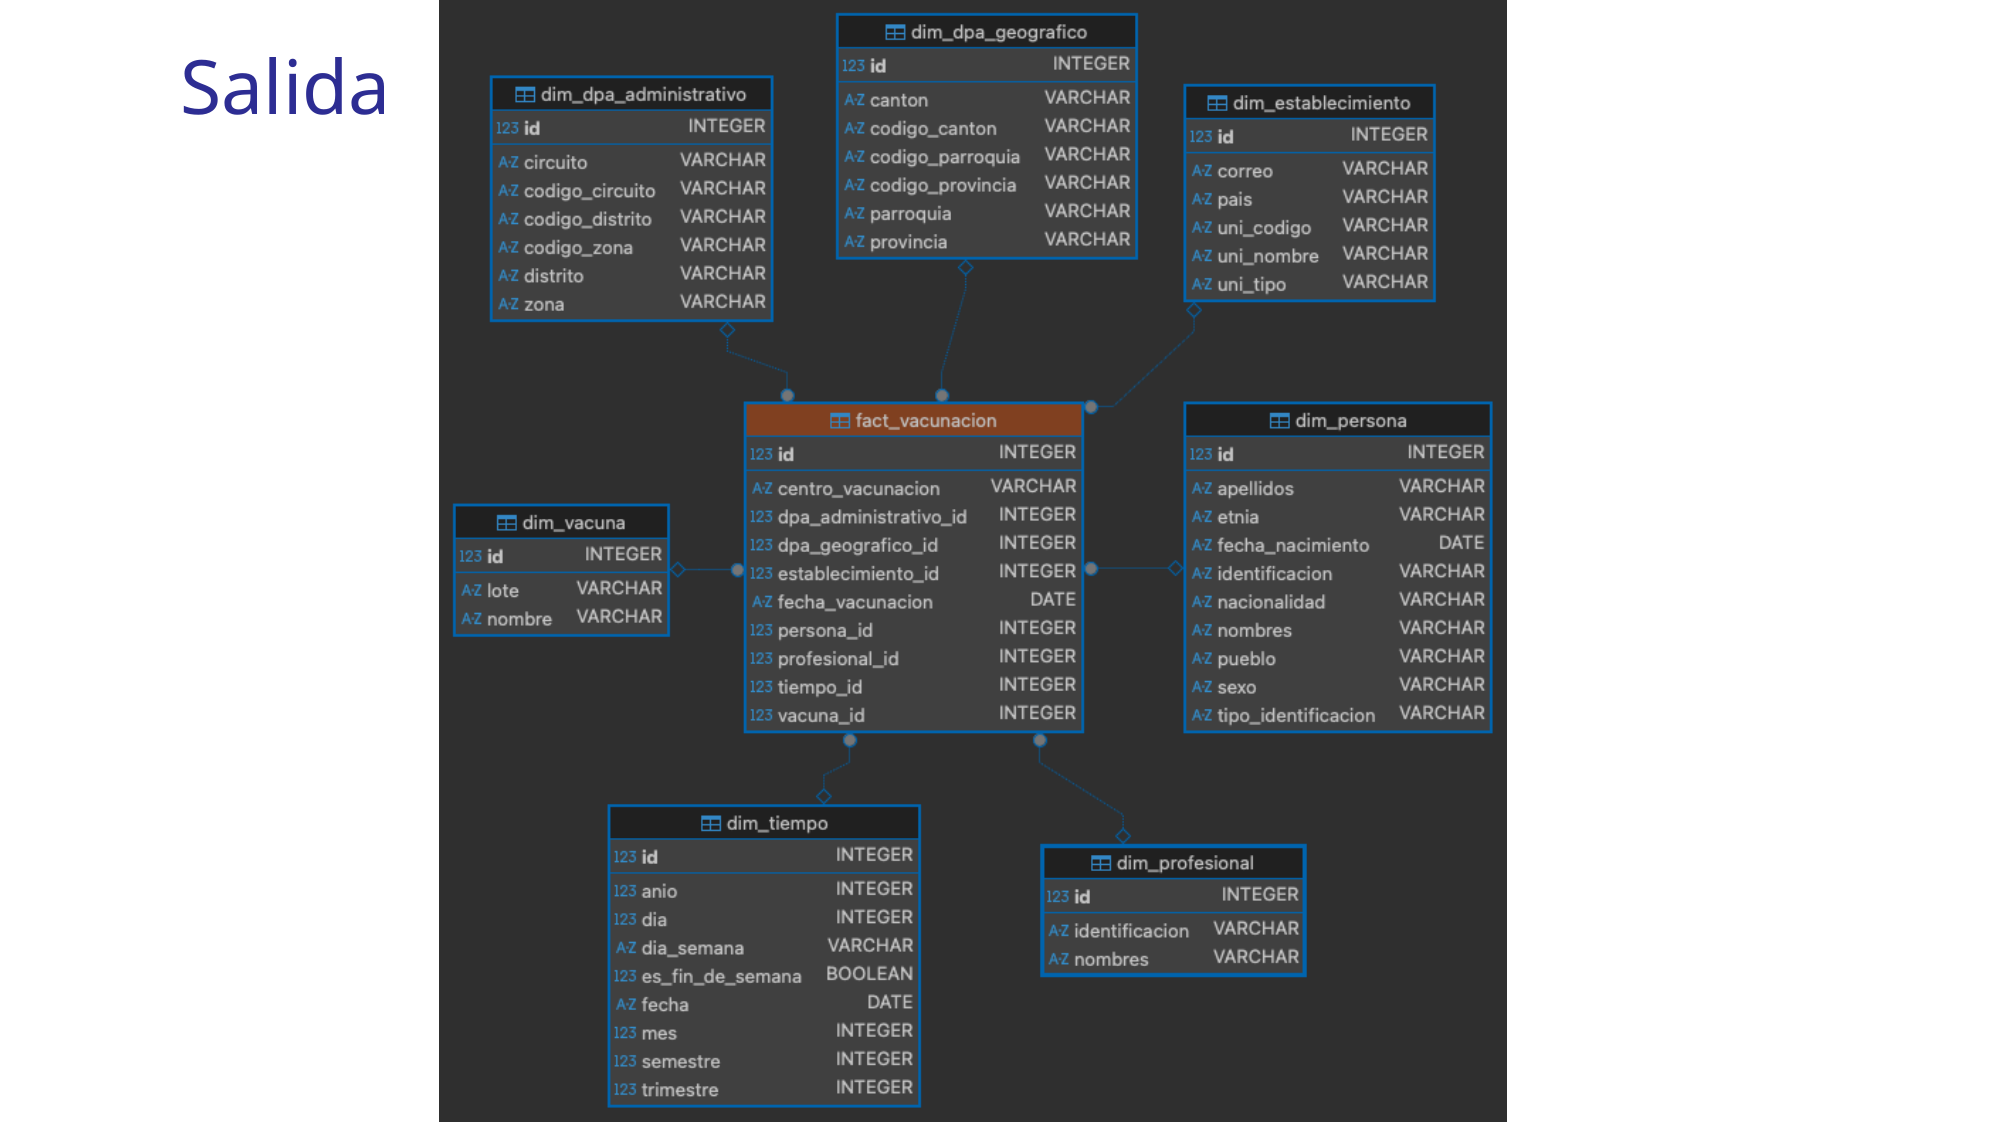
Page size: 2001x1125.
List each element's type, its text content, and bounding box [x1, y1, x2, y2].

text_box Salida [165, 31, 439, 137]
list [439, 0, 1506, 1122]
